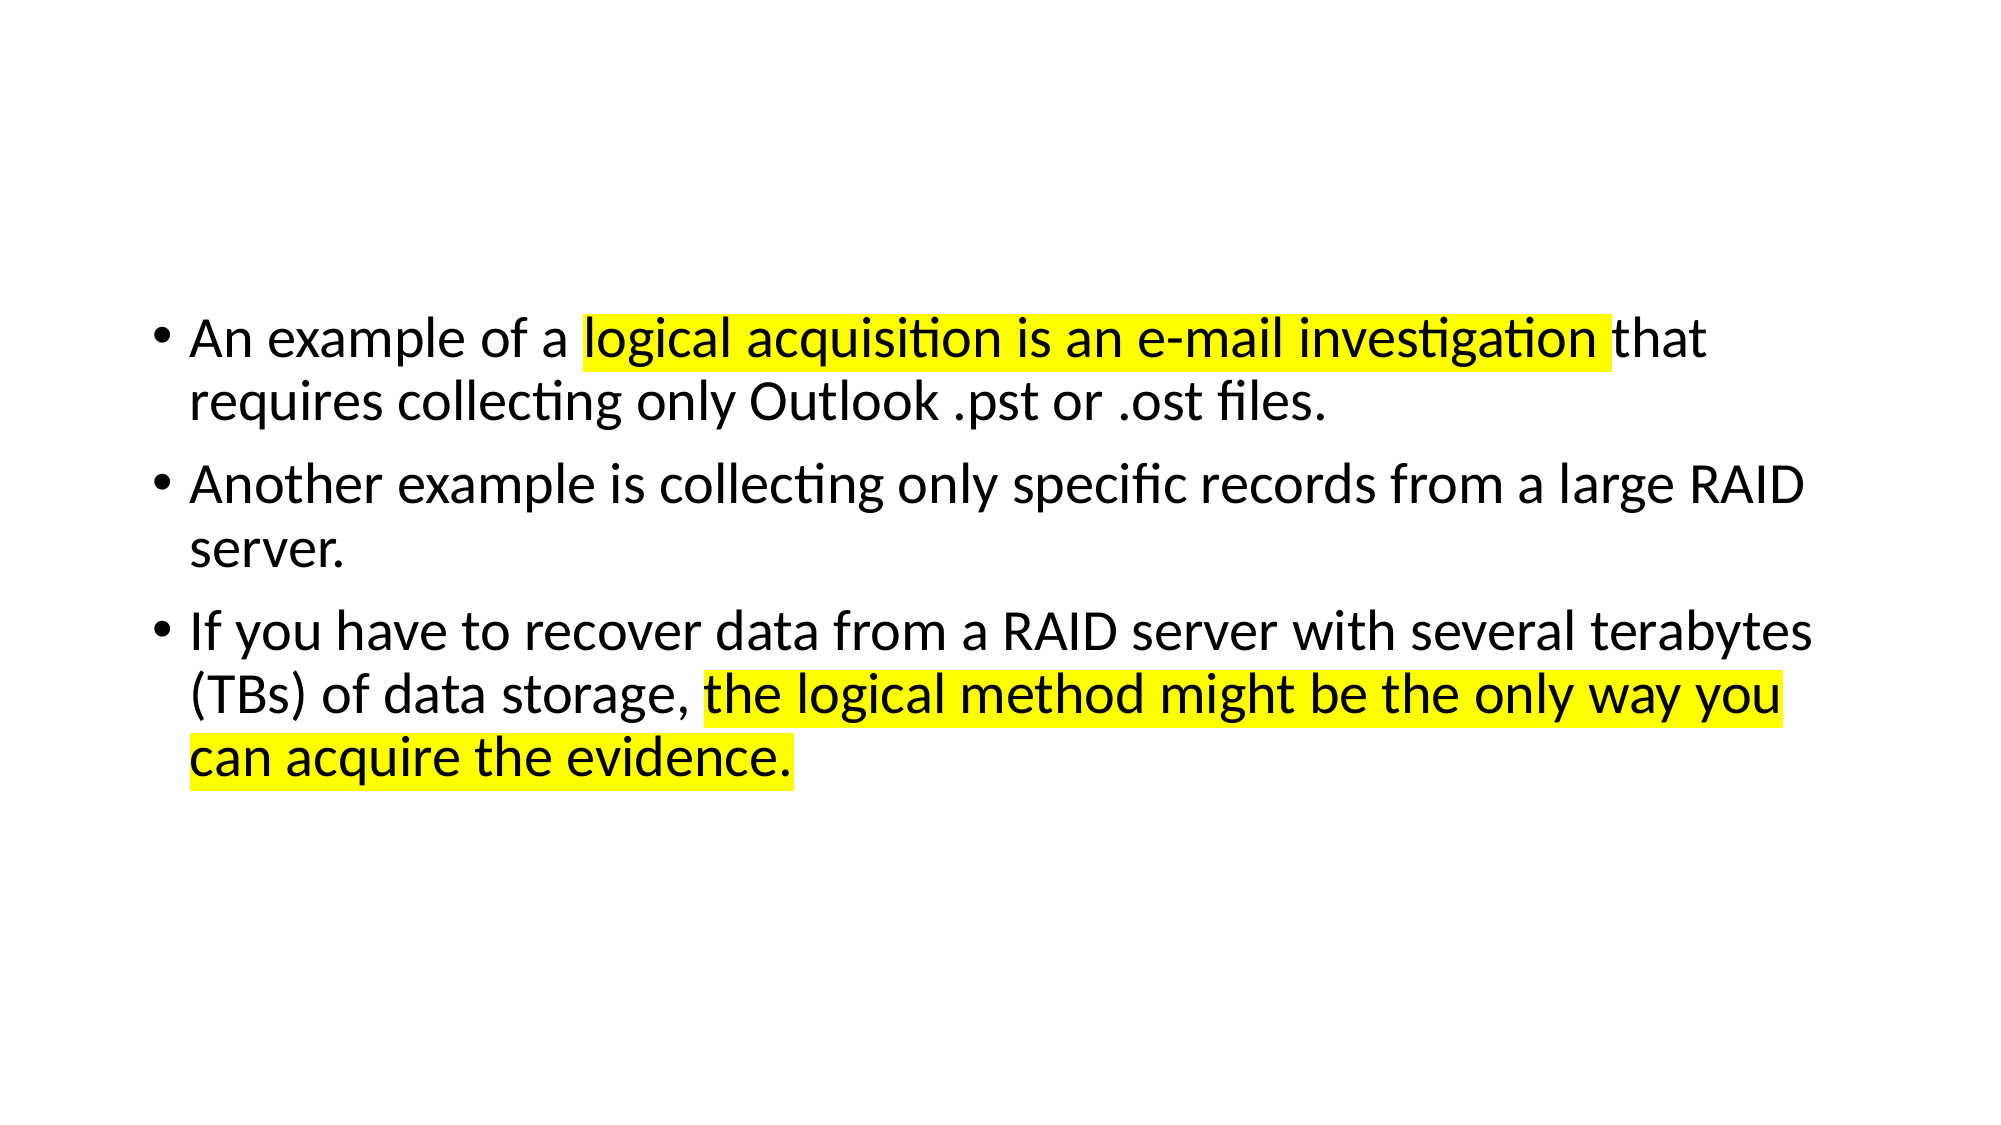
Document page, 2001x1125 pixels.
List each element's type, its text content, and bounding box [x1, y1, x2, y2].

list An example of a logical acquisition is an e-mail investigation that requires collecting only Outlook .pst or .ost files. Another example is collecting only specific records from a large RAID server. If you have to recover data from a RAID server with several terabytes (TBs) of data storage, the logical method might be the only way you can acquire the evidence. [137, 299, 1863, 1014]
